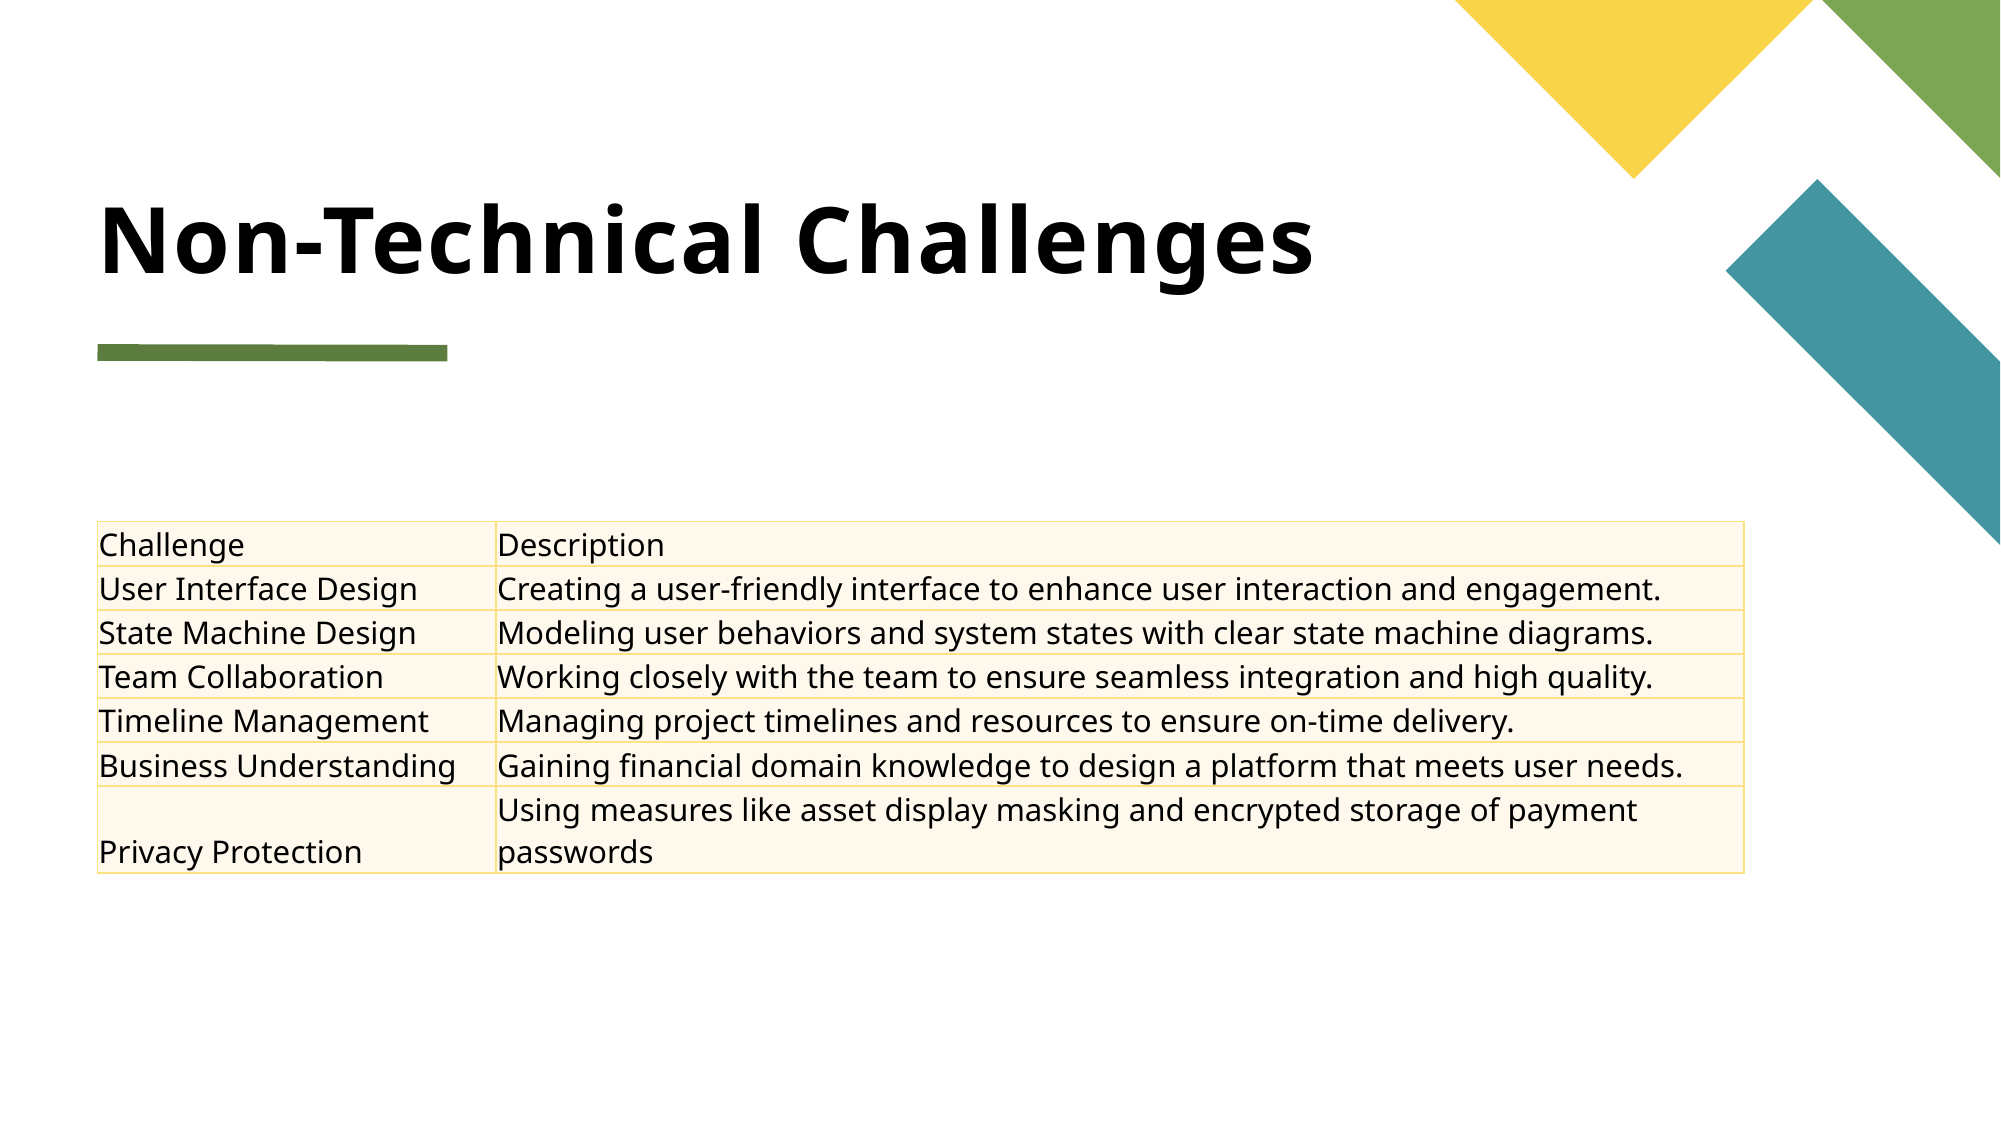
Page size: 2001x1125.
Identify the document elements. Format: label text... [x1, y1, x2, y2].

table_header Challenge [98, 522, 495, 565]
table_header Description [497, 522, 1743, 565]
table_cell Timeline Management [98, 699, 495, 741]
table_cell Working closely with the team to ensure seamless integration and high quality. [497, 655, 1743, 697]
table_cell Creating a user-friendly interface to enhance user interaction and engagement. [497, 567, 1743, 609]
table_cell Team Collaboration [98, 655, 495, 697]
table_cell Managing project timelines and resources to ensure on-time delivery. [497, 699, 1743, 741]
table_cell Gaining financial domain knowledge to design a platform that meets user needs. [497, 743, 1743, 785]
table_cell User Interface Design [98, 567, 495, 609]
table_cell Business Understanding [98, 743, 495, 785]
title Non-Technical Challenges [97, 32, 1898, 291]
table_cell Using measures like asset display masking and encrypted storage of payment passwords [497, 787, 1743, 872]
table_cell State Machine Design [98, 611, 495, 653]
table_cell Modeling user behaviors and system states with clear state machine diagrams. [497, 611, 1743, 653]
table_cell Privacy Protection [98, 787, 495, 872]
